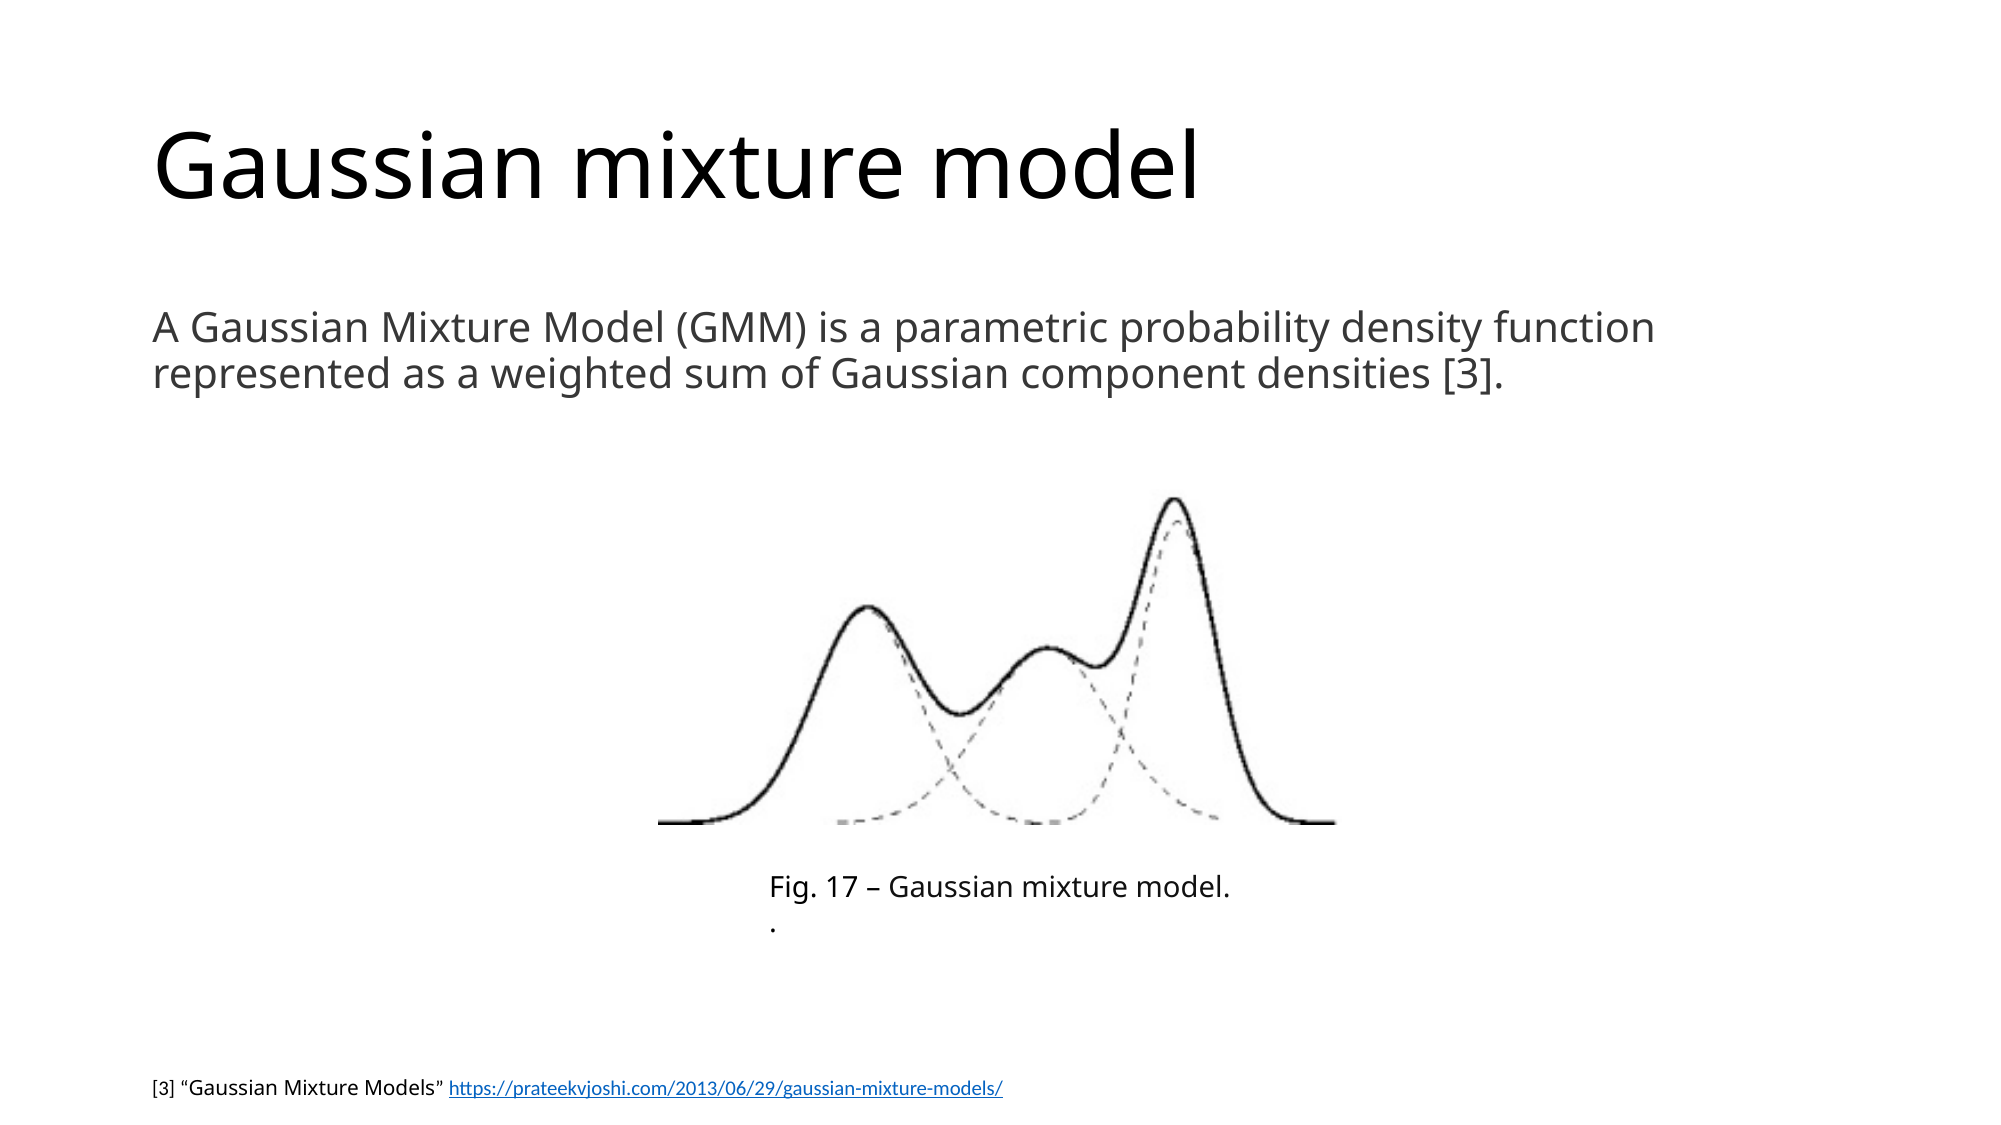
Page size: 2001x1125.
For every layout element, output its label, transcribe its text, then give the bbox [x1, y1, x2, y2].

text_box [3] “Gaussian Mixture Models” https://prateekvjoshi.com/2013/06/29/gaussian-mixture-models/ [137, 1067, 1965, 1108]
list A Gaussian Mixture Model (GMM) is a parametric probability density function represented as a weighted sum of Gaussian component densities [3]. [137, 299, 1863, 1014]
text_box Fig. 17 – Gaussian mixture model. . [754, 860, 1246, 946]
title Gaussian mixture model [137, 59, 1863, 278]
picture [658, 489, 1342, 825]
